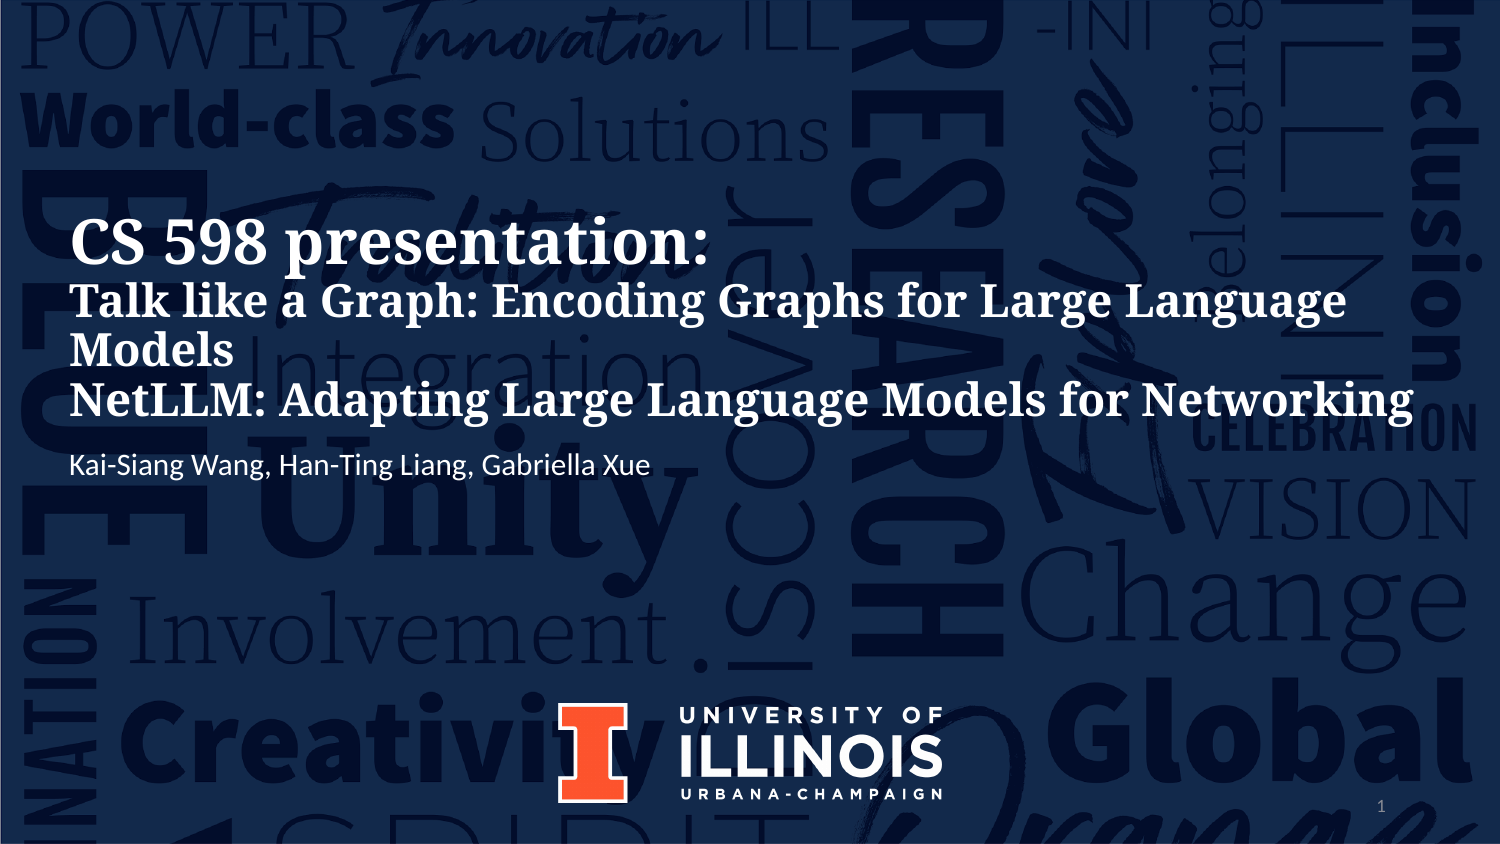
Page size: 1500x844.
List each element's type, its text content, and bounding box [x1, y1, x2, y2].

title CS 598 presentation: Talk like a Graph: Encoding Graphs for Large Language Models NetLLM: Adapting Large Language Models for Networking [57, 138, 1438, 432]
slide_number ‹#› [1059, 782, 1397, 827]
subtitle Kai-Siang Wang, Han-Ting Liang, Gabriella Xue [57, 443, 770, 647]
picture [0, 0, 1500, 844]
